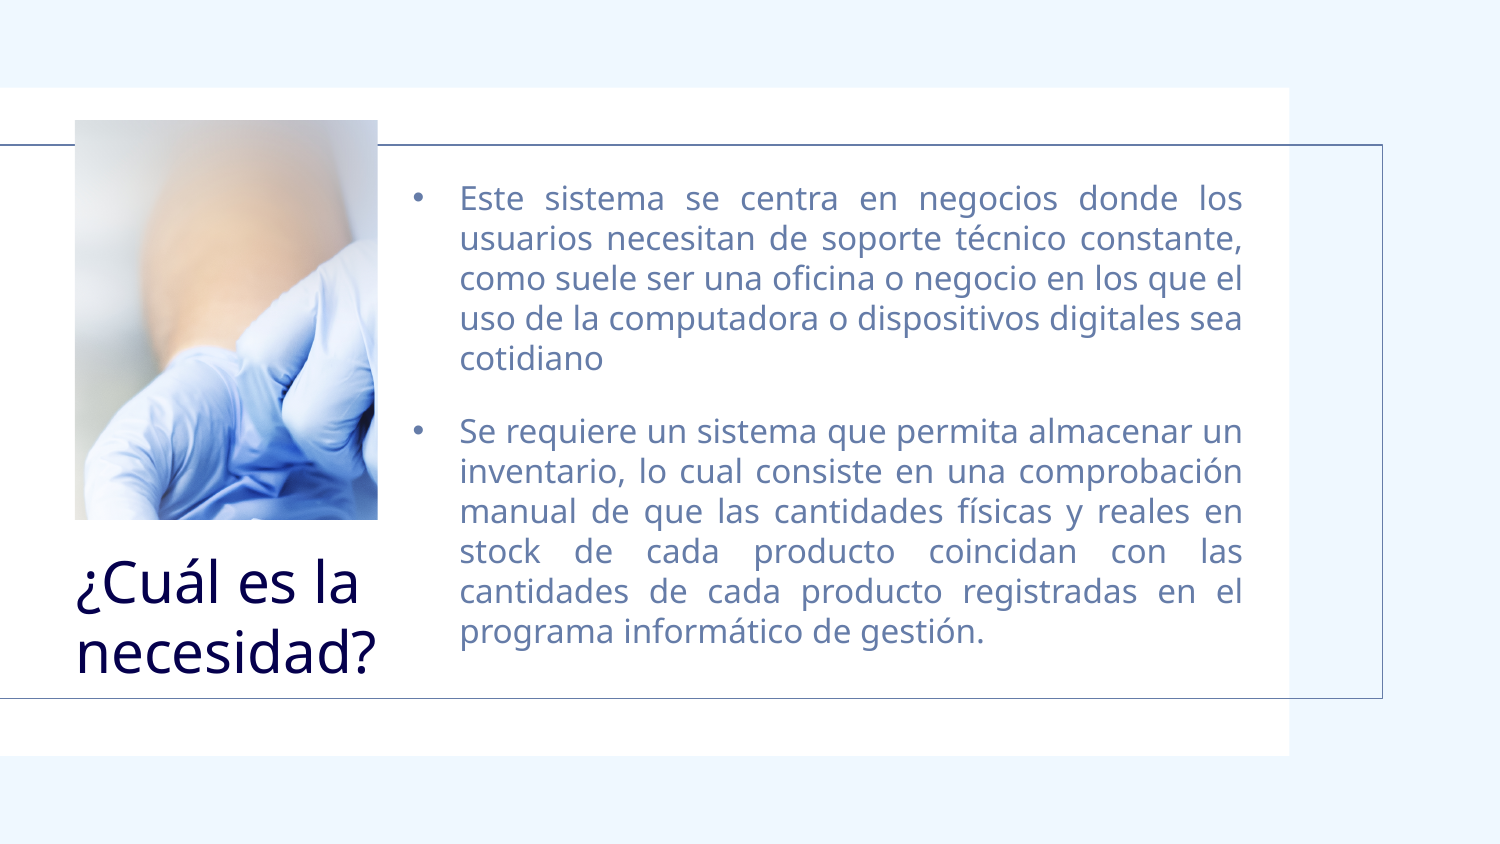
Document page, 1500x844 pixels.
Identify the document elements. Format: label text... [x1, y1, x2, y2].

picture [74, 120, 378, 520]
title ¿Cuál es la necesidad? [0, 534, 459, 696]
subtitle Este sistema se centra en negocios donde los usuarios necesitan de soporte técnico constante, como suele ser una oficina o negocio en los que el uso de la computadora o dispositivos digitales sea cotidiano Se requiere un sistema que permita almacenar un inventario, lo cual consiste en una comprobación manual de que las cantidades físicas y reales en stock de cada producto coincidan con las cantidades de cada producto registradas en el programa informático de gestión. [397, 162, 1260, 667]
